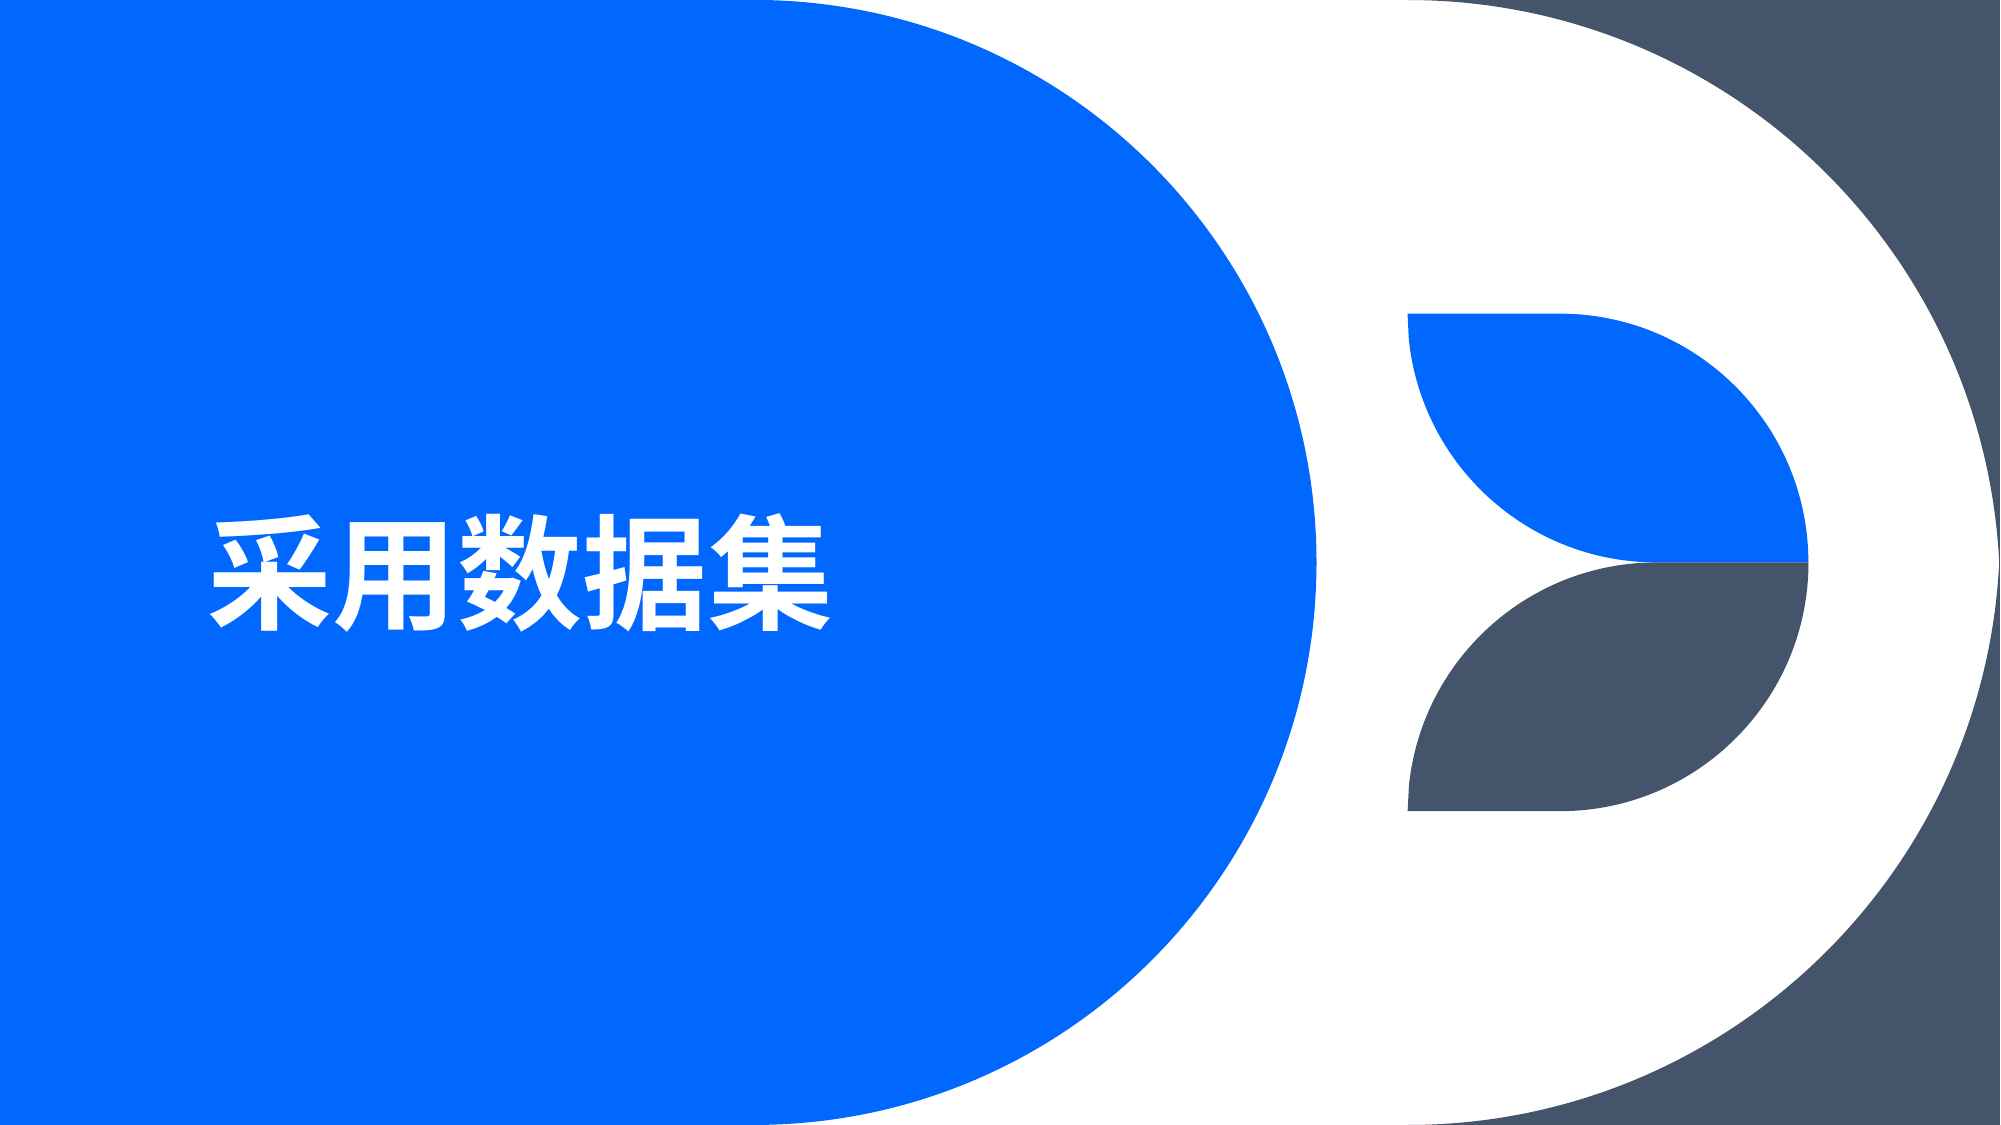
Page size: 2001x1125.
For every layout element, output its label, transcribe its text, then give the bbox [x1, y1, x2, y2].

title 采用数据集 [192, 263, 1218, 655]
